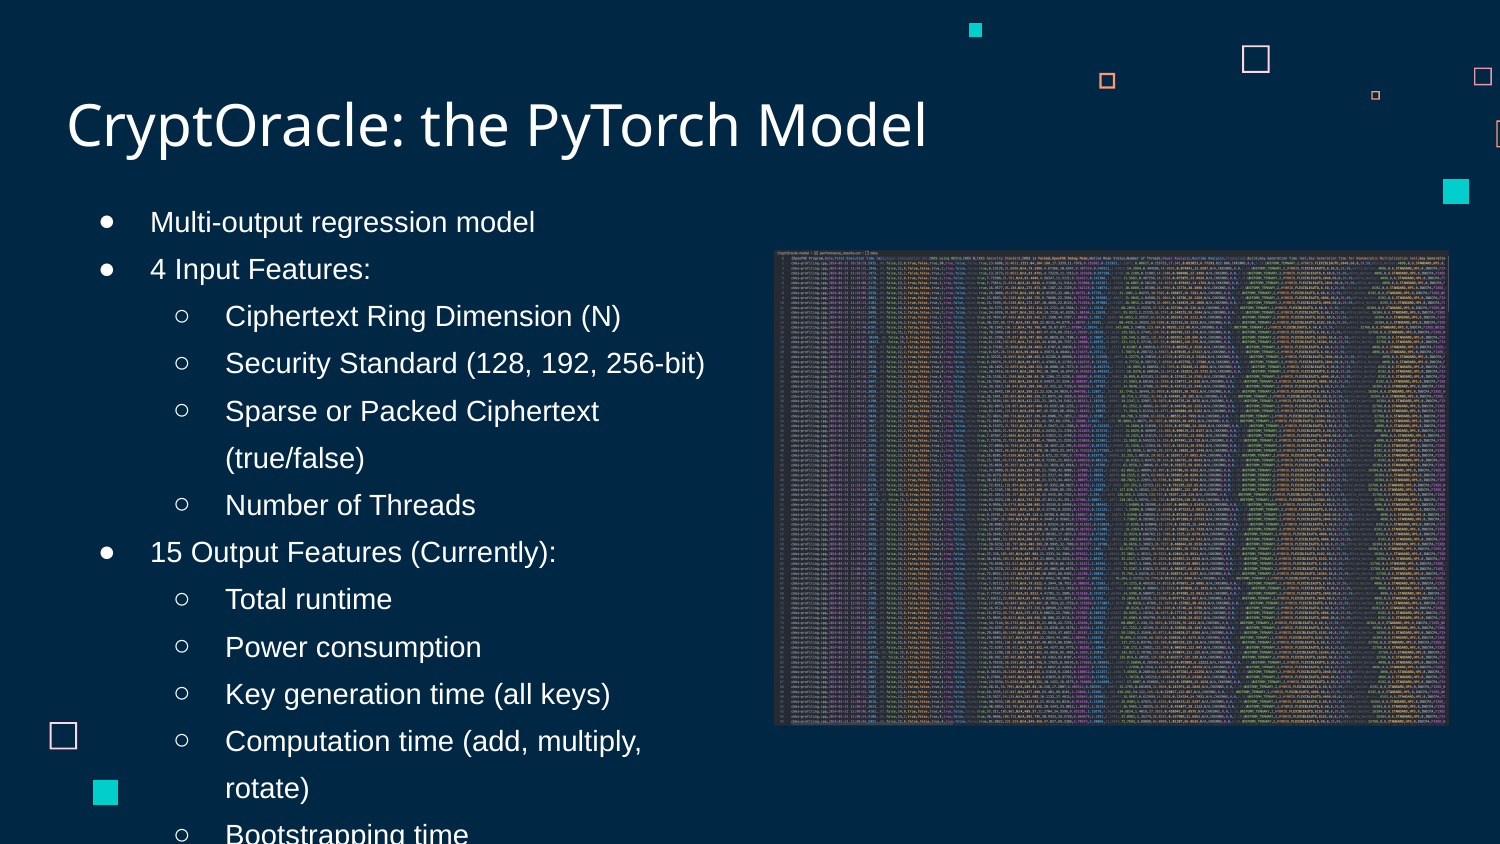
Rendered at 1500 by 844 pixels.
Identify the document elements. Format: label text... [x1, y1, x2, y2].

title CryptOracle: the PyTorch Model [51, 72, 1449, 167]
text_box Multi-output regression neural network [750, 190, 1467, 356]
text_box Multi-output regression model 4 Input Features: Ciphertext Ring Dimension (N) Security Standard (128, 192, 256-bit) Sparse or Packed Ciphertext (true/false) Number of Threads 15 Output Features (Currently): Total runtime Power consumption Key generation time (all keys) Computation time (add, multiply, rotate) Bootstrapping time [60, 175, 750, 844]
picture [774, 250, 1450, 727]
